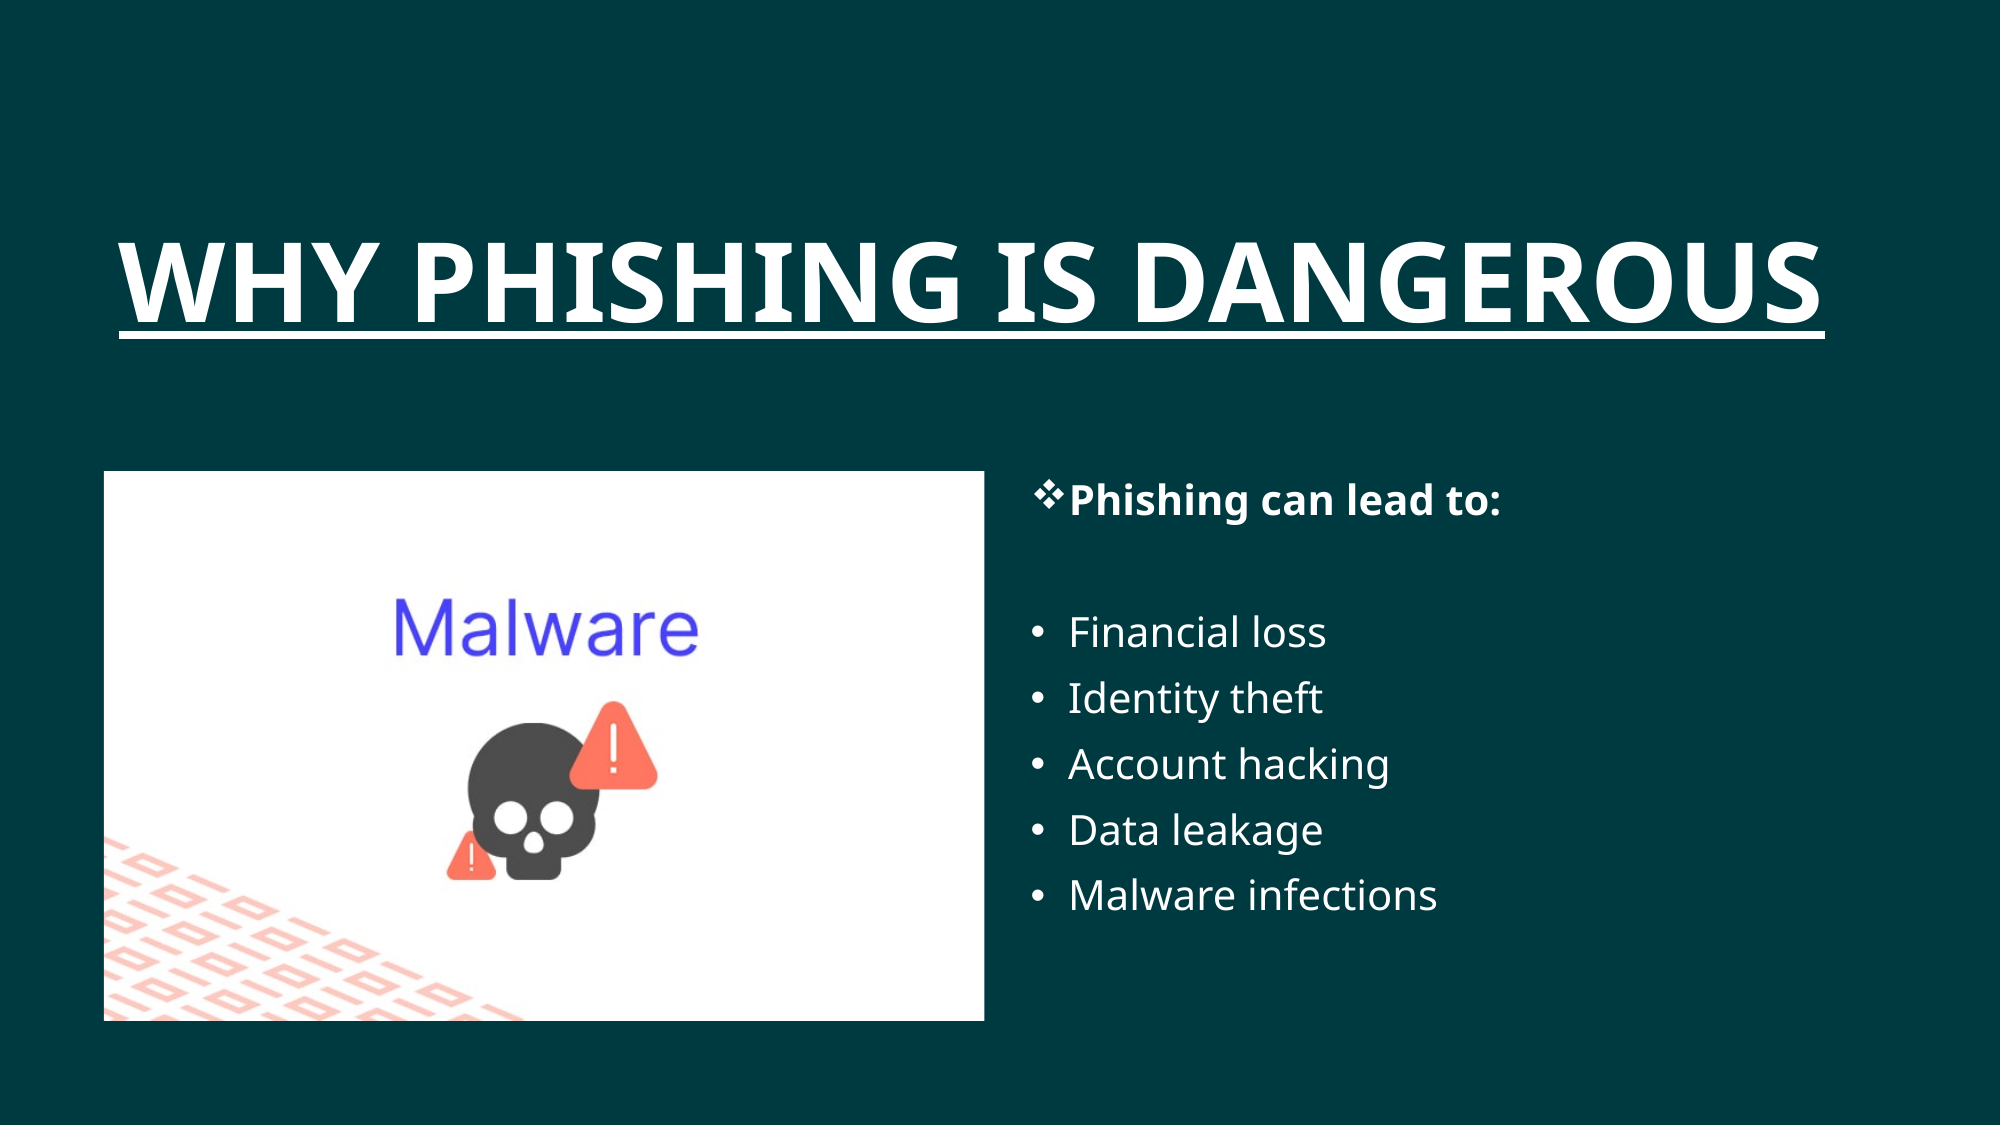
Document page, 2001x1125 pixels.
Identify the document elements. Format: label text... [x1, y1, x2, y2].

title Why Phishing is Dangerous [103, 164, 1896, 410]
picture [103, 471, 985, 1021]
list Phishing can lead to: Financial loss Identity theft Account hacking Data leakage Malware infections [1015, 471, 1896, 1021]
